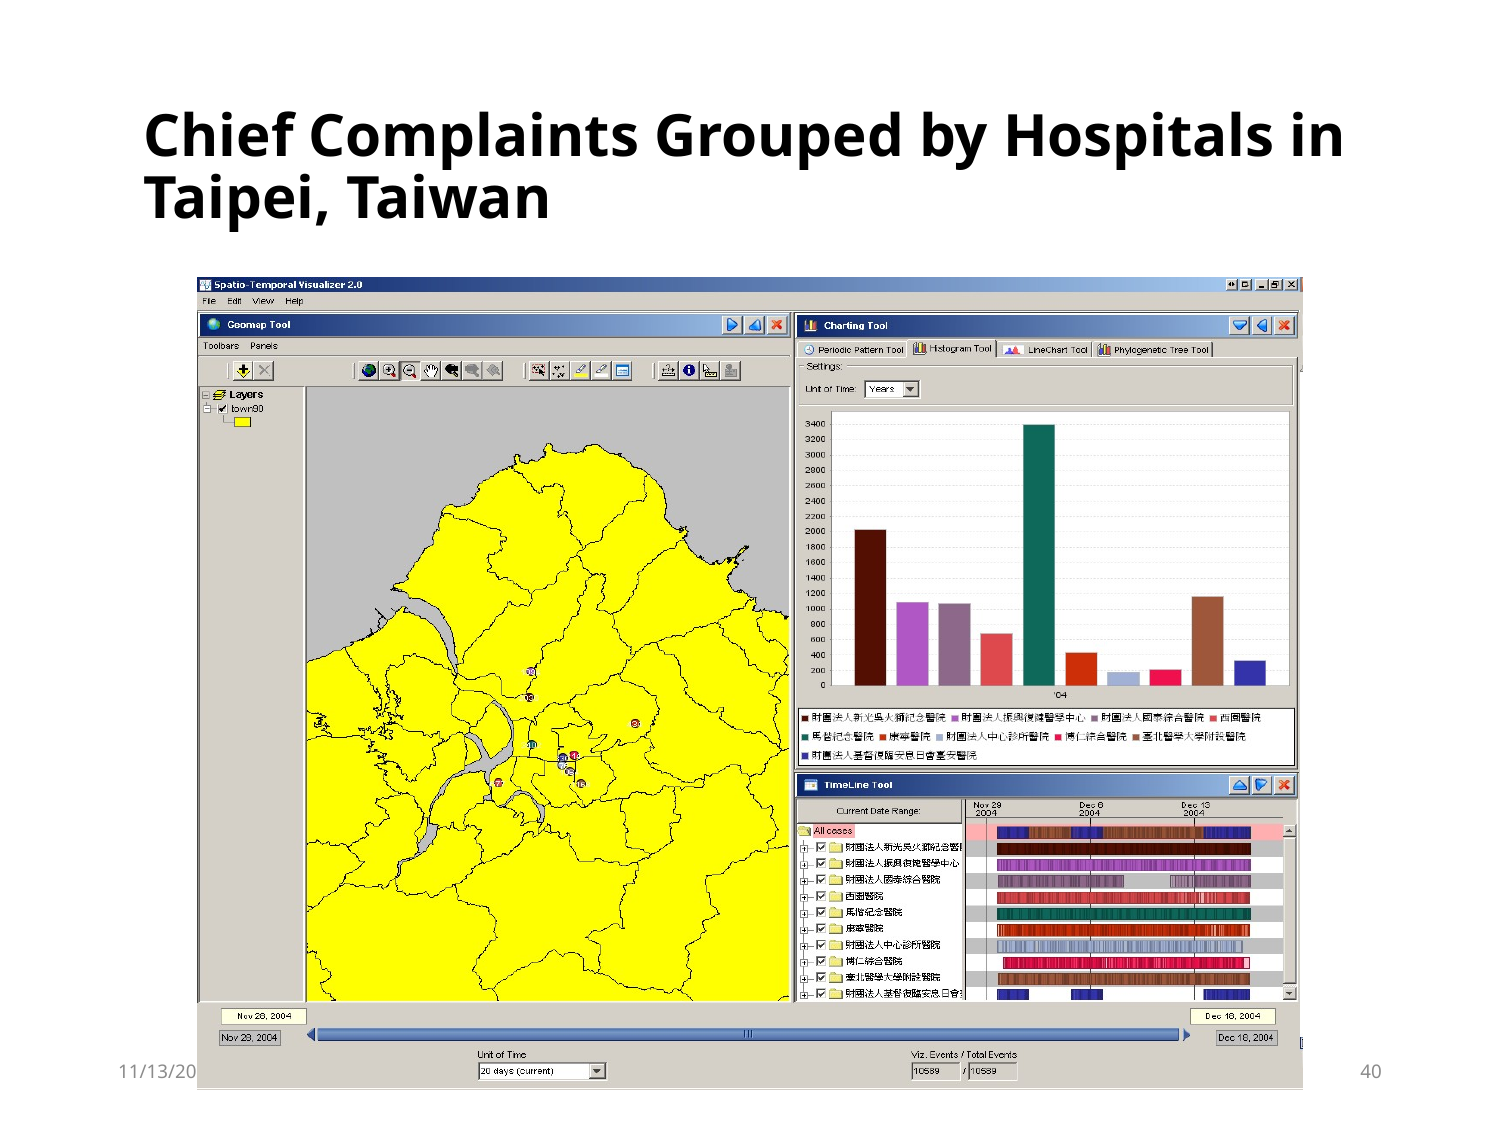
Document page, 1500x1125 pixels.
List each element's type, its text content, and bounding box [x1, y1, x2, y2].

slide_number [103, 1042, 441, 1103]
slide_number 40 [1059, 1042, 1397, 1103]
title Chief Complaints Grouped by Hospitals in Taipei, Taiwan [128, 59, 1454, 278]
picture [197, 277, 1303, 1090]
